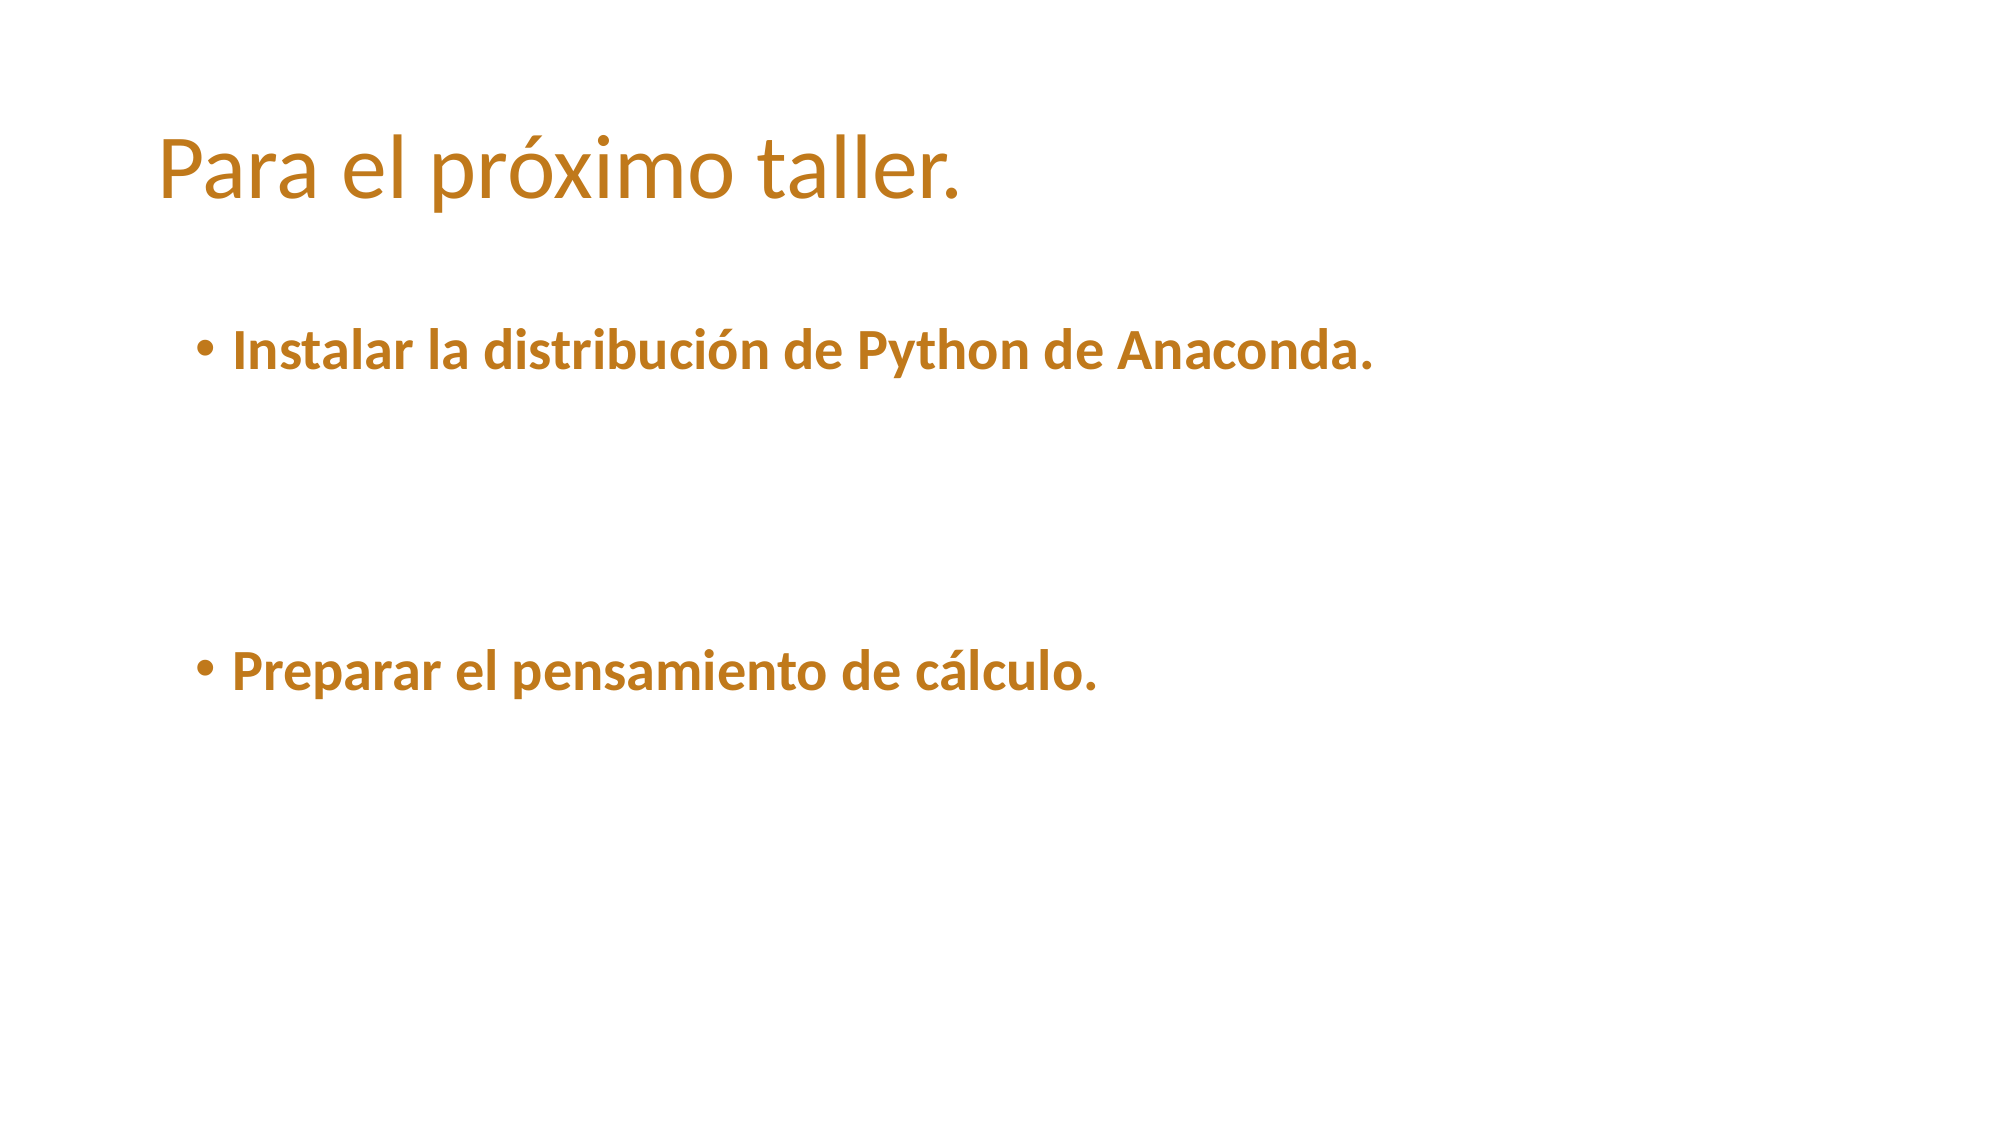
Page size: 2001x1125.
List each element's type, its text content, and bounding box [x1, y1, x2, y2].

list Instalar la distribución de Python de Anaconda. Preparar el pensamiento de cálculo. [137, 299, 1863, 1014]
title Para el próximo taller. [137, 59, 1863, 278]
